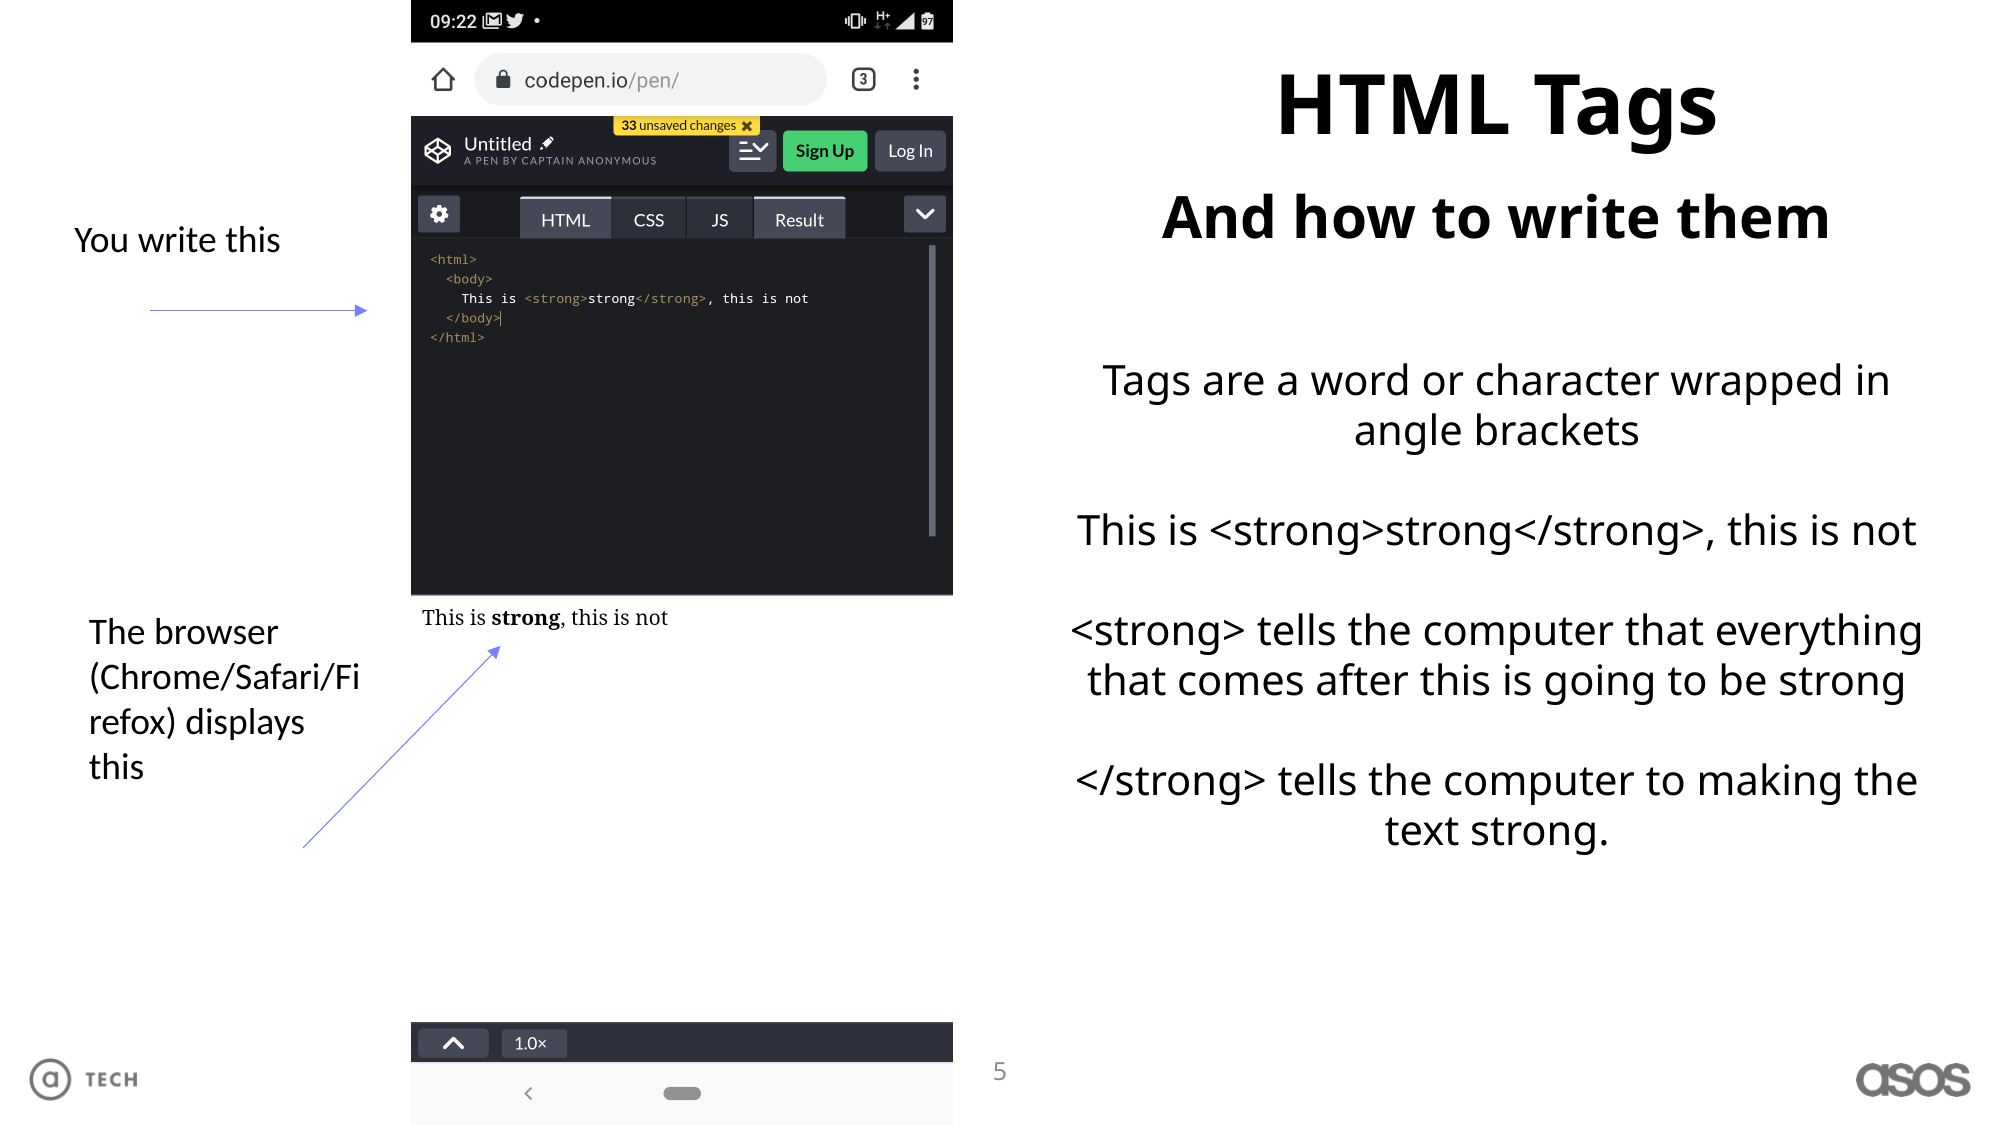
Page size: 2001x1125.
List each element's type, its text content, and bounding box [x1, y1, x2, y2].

list And how to write them [1047, 172, 1947, 332]
list HTML Tags [1047, 54, 1947, 171]
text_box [303, 645, 501, 848]
text_box You write this [59, 207, 394, 267]
list Tags are a word or character wrapped in angle brackets This is <strong>strong</strong>, this is not <strong> tells the computer that everything that comes after this is going to be strong </strong> tells the computer to making the text strong. [1047, 346, 1947, 994]
text_box The browser (Chrome/Safari/Firefox) displays this [74, 599, 379, 795]
picture [411, 0, 953, 1125]
